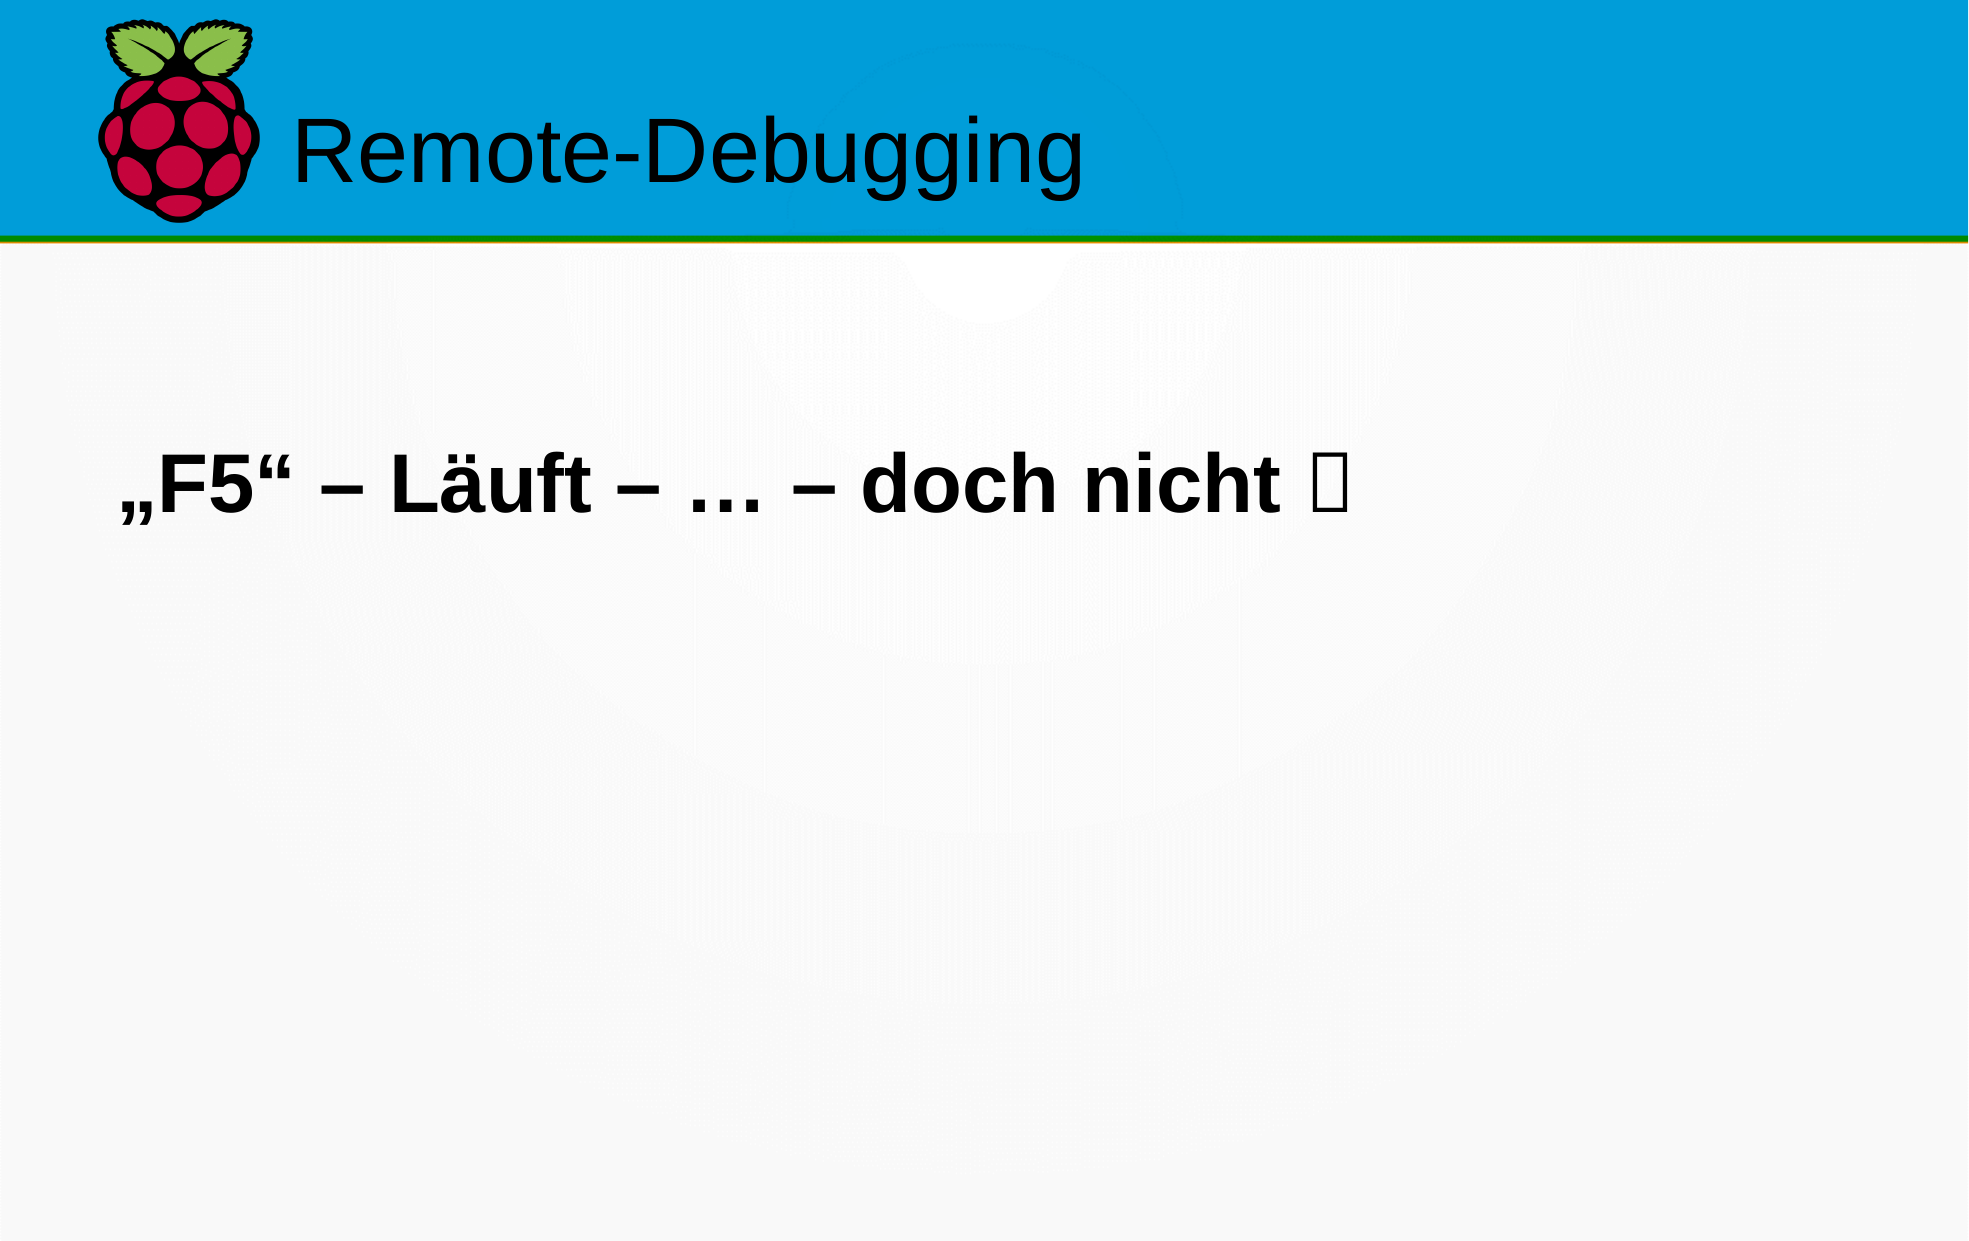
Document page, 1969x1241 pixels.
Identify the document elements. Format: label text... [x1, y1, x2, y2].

text_box „F5“ – Läuft – … – doch nicht  [98, 300, 1875, 1185]
text_box Remote-Debugging [291, 49, 1870, 257]
picture [0, 236, 1969, 1241]
picture [100, 21, 258, 221]
